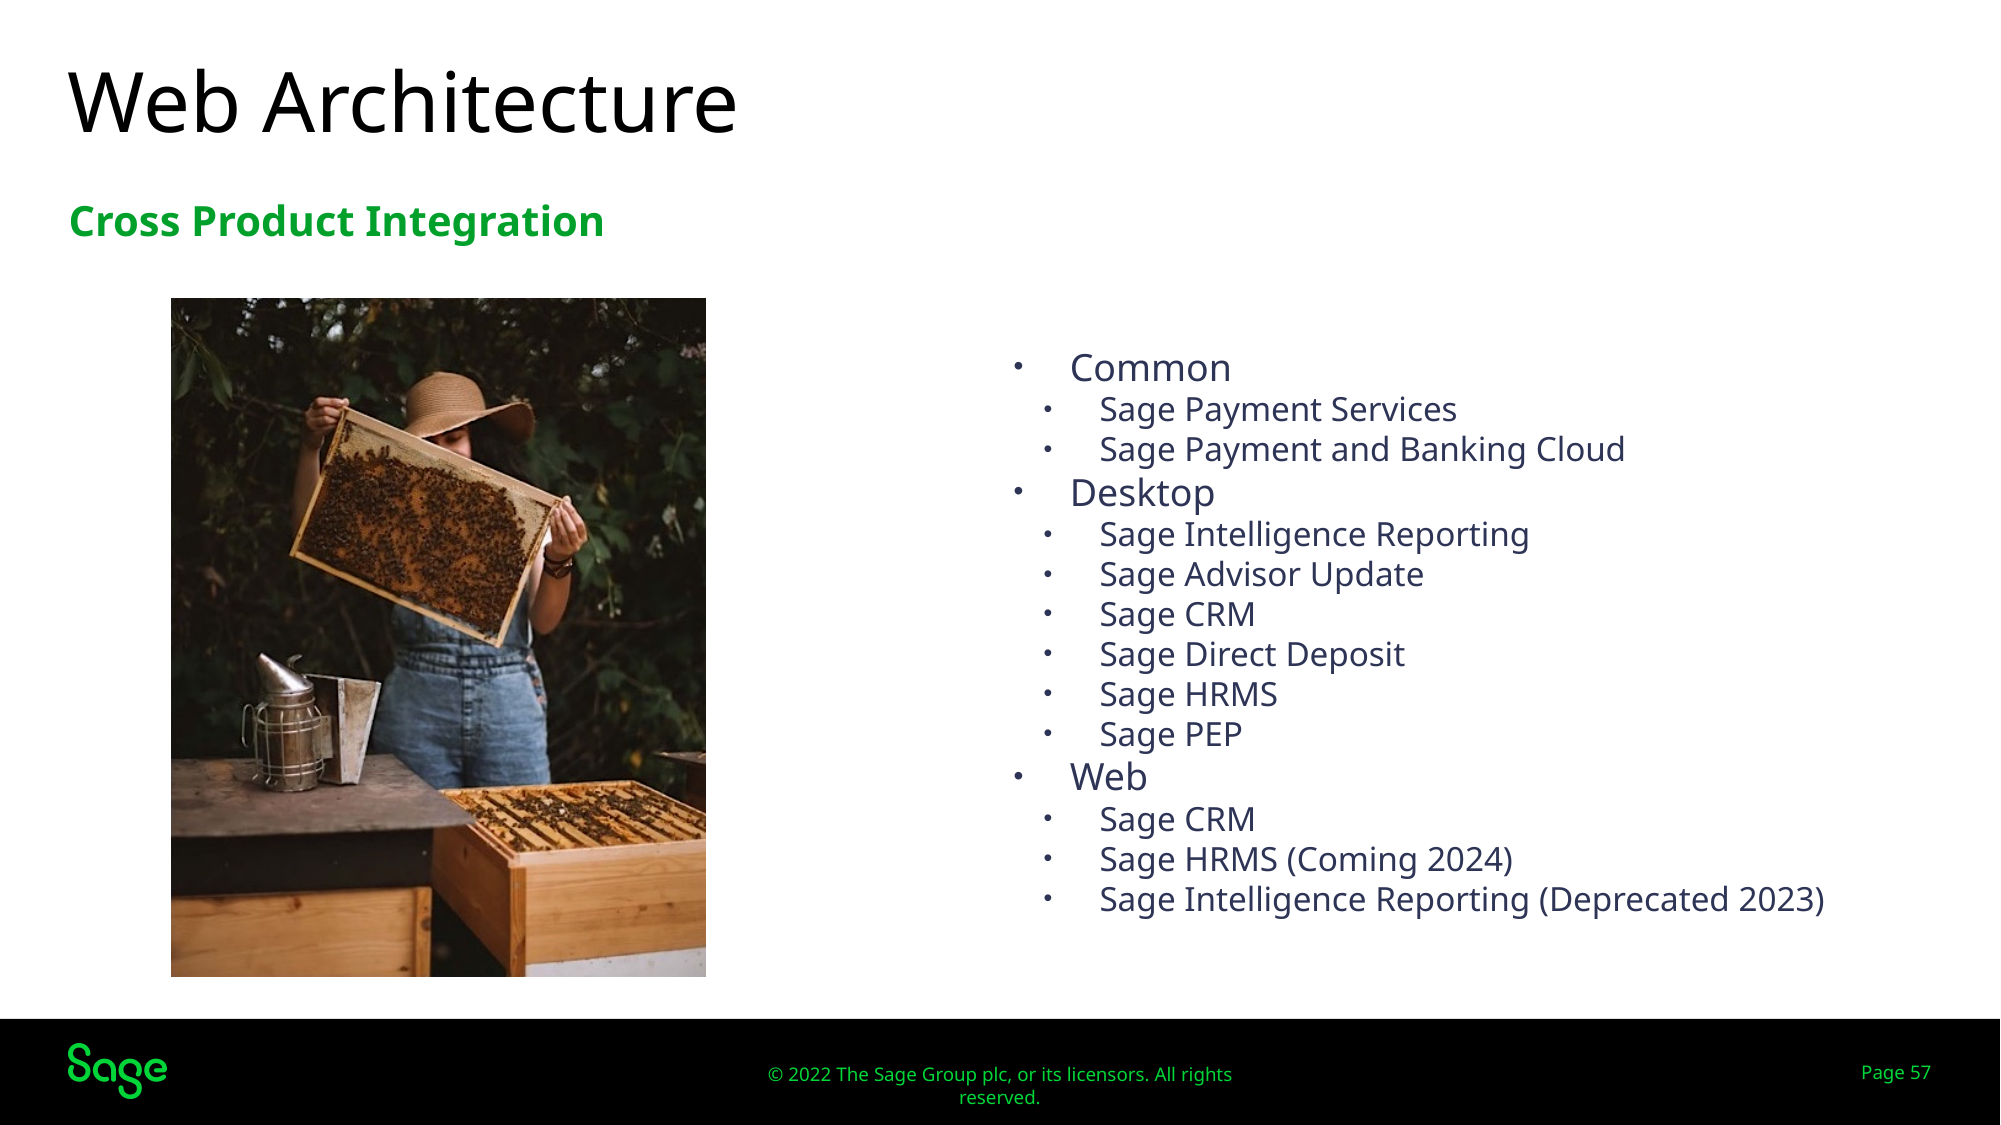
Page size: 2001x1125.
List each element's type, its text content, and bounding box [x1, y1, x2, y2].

title Web Architecture [67, 49, 1930, 147]
slide_number Page 57 [1809, 1043, 1947, 1104]
list Cross Product Integration [68, 186, 1930, 259]
text_box Common Sage Payment Services Sage Payment and Banking Cloud Desktop Sage Intelligence Reporting Sage Advisor Update Sage CRM Sage Direct Deposit Sage HRMS Sage PEP Web Sage CRM Sage HRMS (Coming 2024) Sage Intelligence Reporting (Deprecated 2023) [998, 336, 1865, 926]
picture [68, 1043, 167, 1099]
picture [171, 298, 706, 977]
